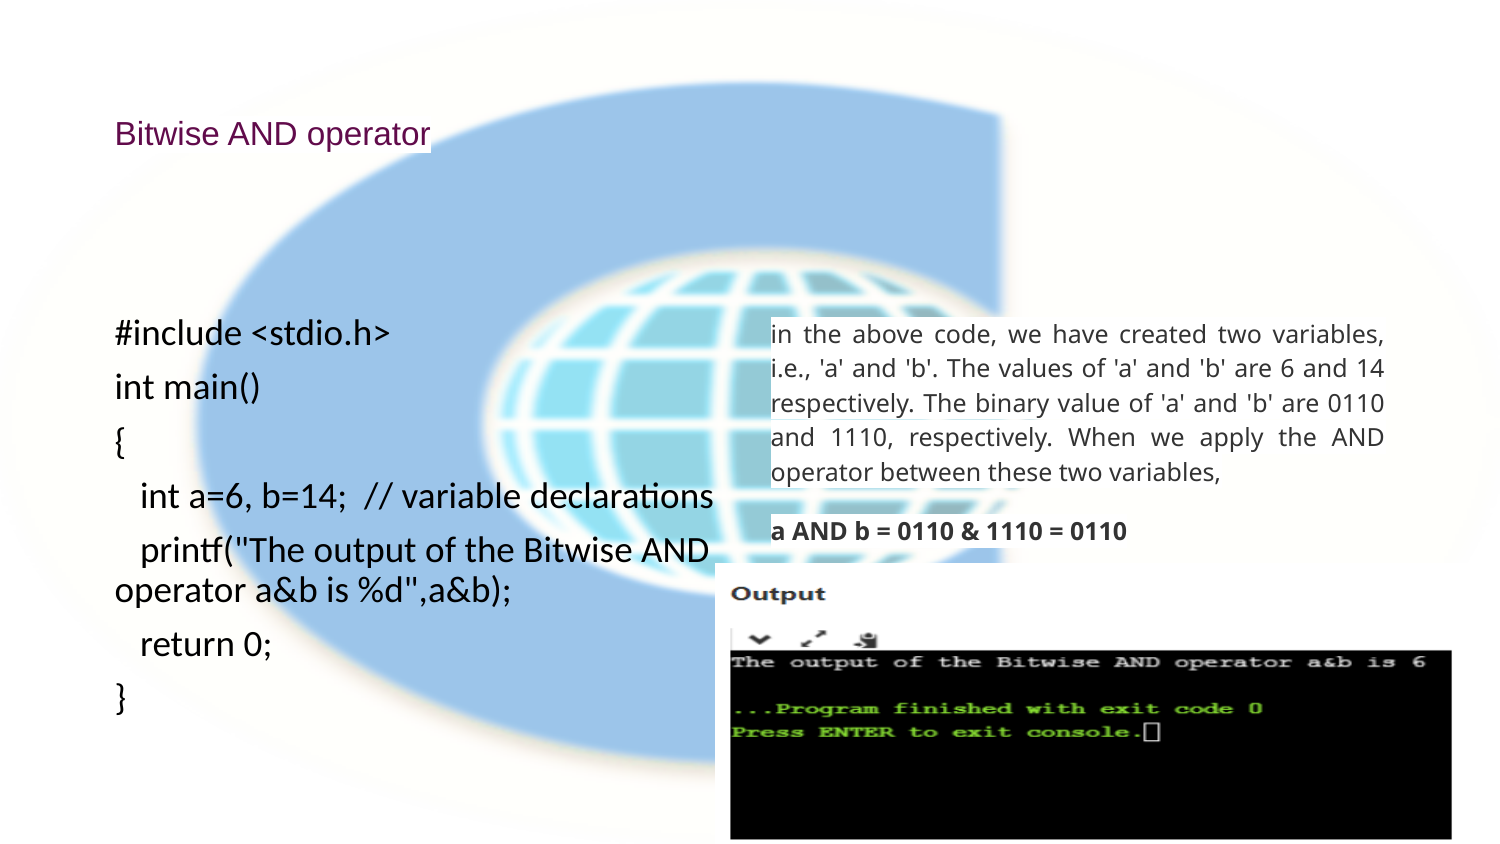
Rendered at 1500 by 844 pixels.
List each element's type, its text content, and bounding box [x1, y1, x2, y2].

title Bitwise AND operator [103, 44, 1398, 208]
picture [715, 563, 1500, 844]
list in the above code, we have created two variables, i.e., 'a' and 'b'. The values of 'a' and 'b' are 6 and 14 respectively. The binary value of 'a' and 'b' are 0110 and 1110, respectively. When we apply the AND operator between these two variables, a AND b = 0110 & 1110 = 0110 [759, 308, 1398, 561]
list #include <stdio.h> int main() { int a=6, b=14; // variable declarations printf("The output of the Bitwise AND operator a&b is %d",a&b); return 0; } [103, 308, 738, 762]
